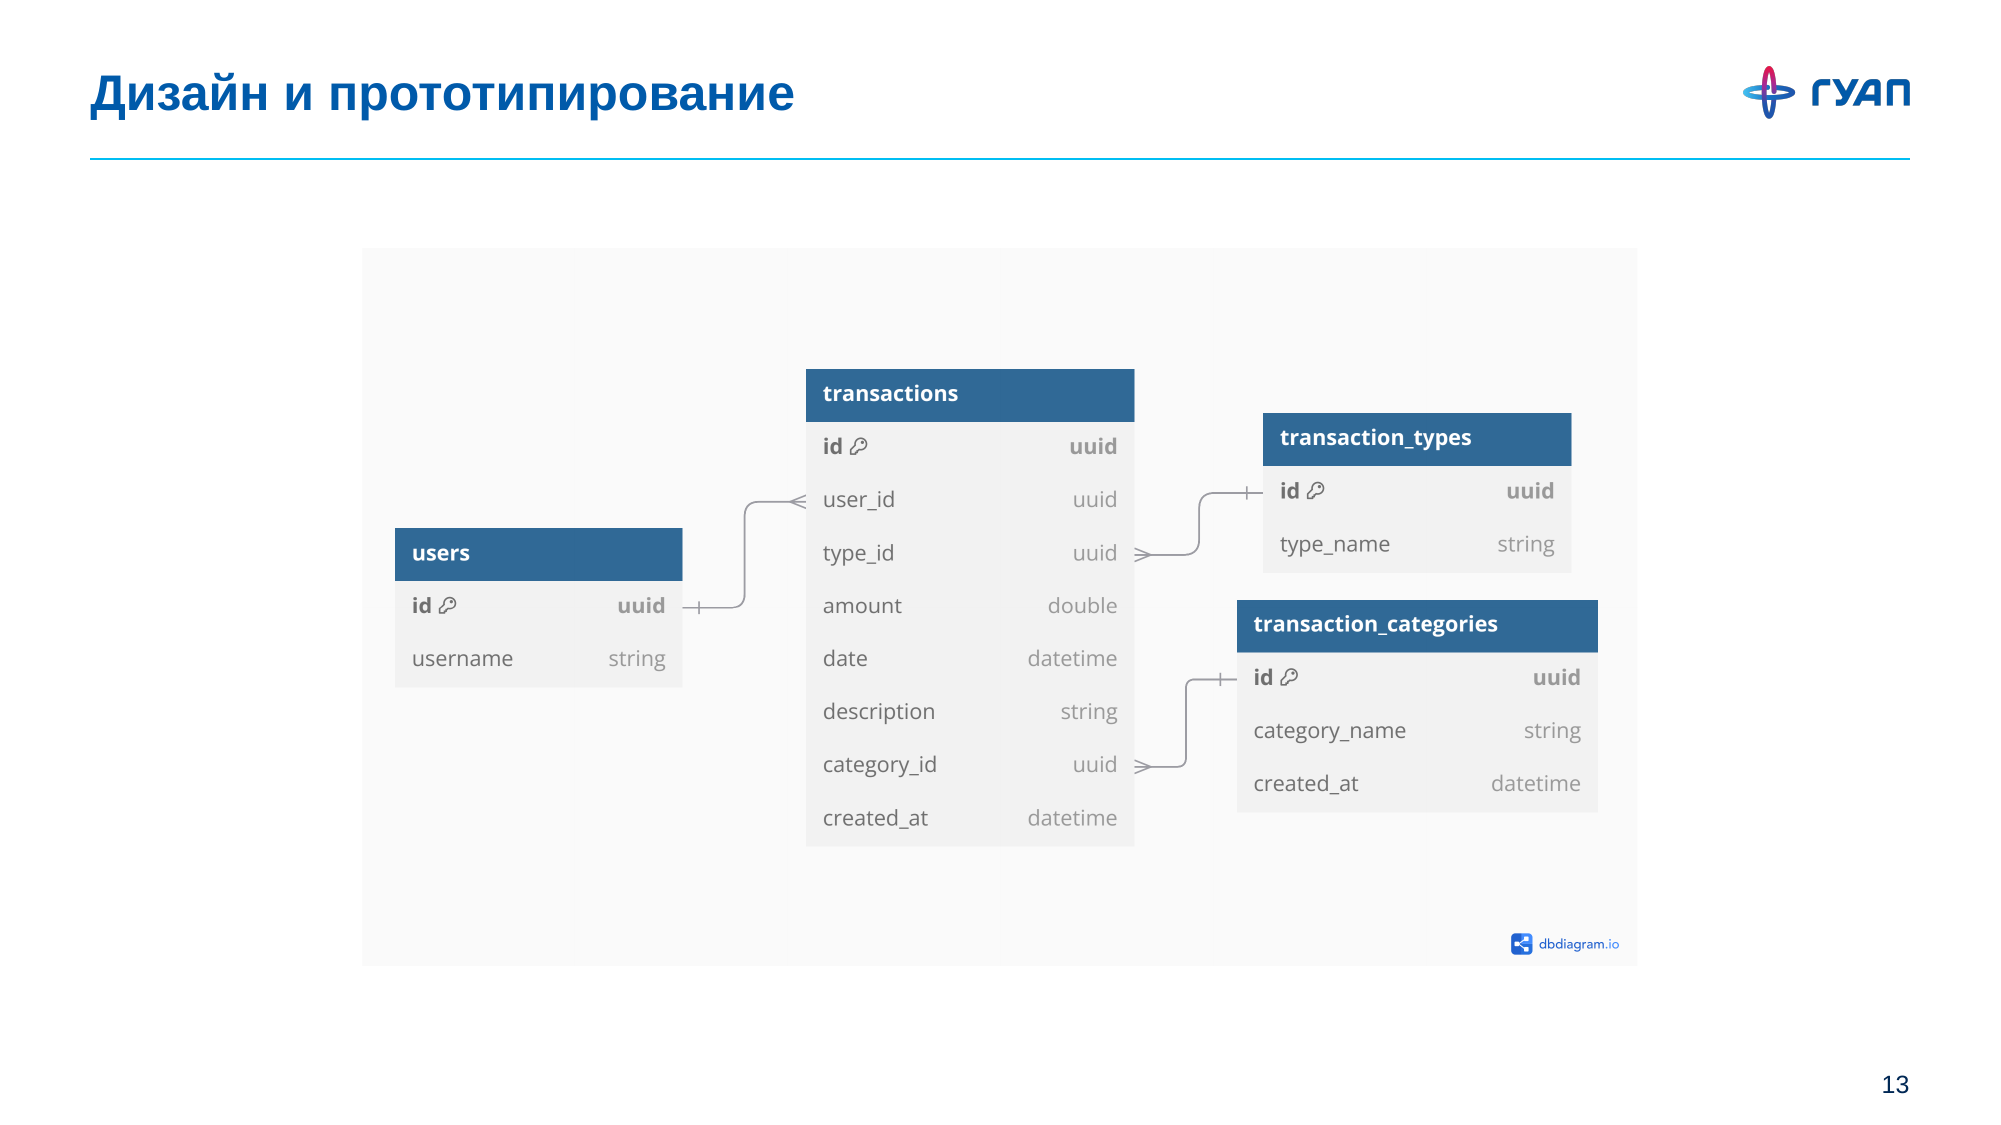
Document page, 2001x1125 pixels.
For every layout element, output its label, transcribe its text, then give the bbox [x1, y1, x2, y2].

picture [362, 248, 1638, 966]
picture [1743, 66, 1910, 119]
title Дизайн и прототипирование [90, 66, 1667, 122]
